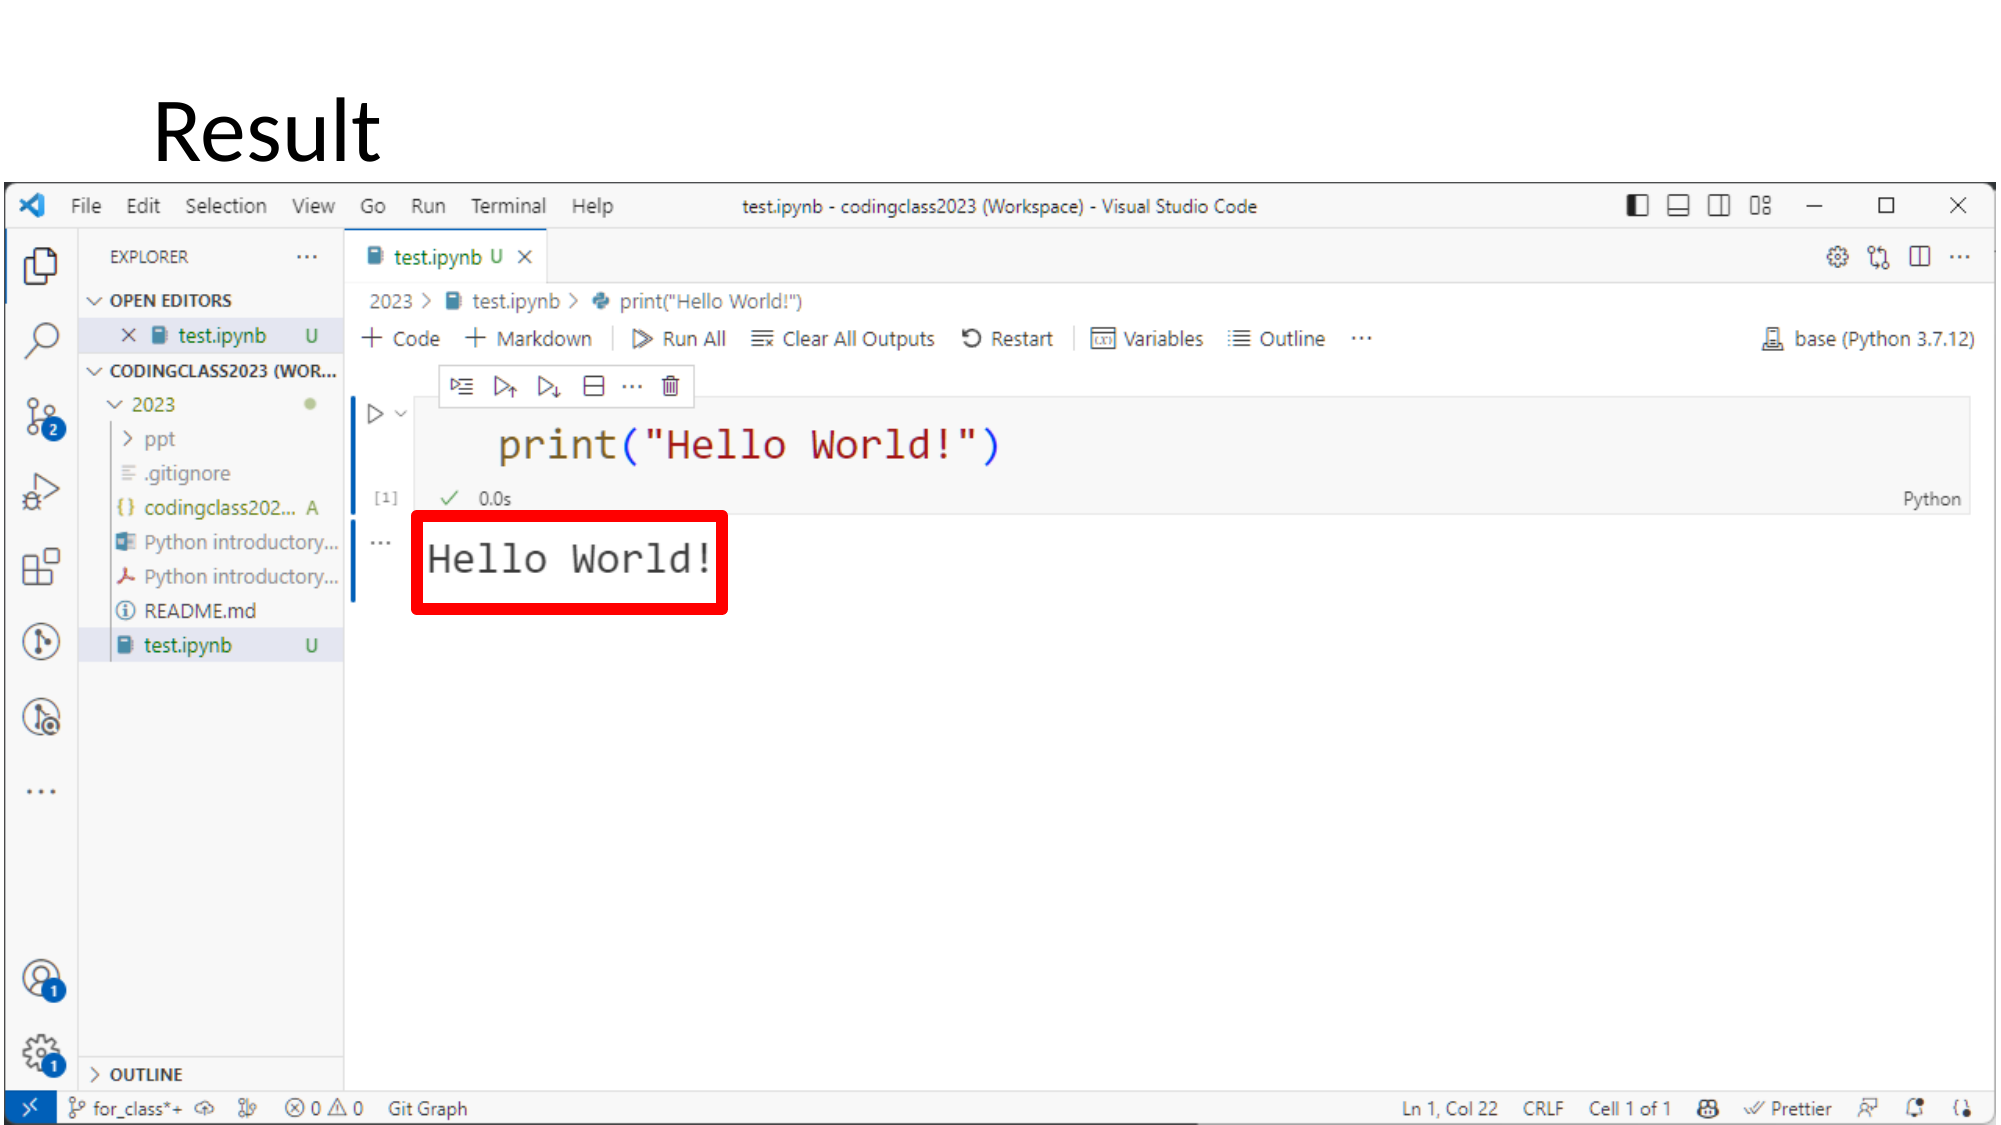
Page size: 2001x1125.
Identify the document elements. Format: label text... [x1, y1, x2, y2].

picture [4, 182, 1996, 1125]
title Result [137, 59, 1863, 182]
